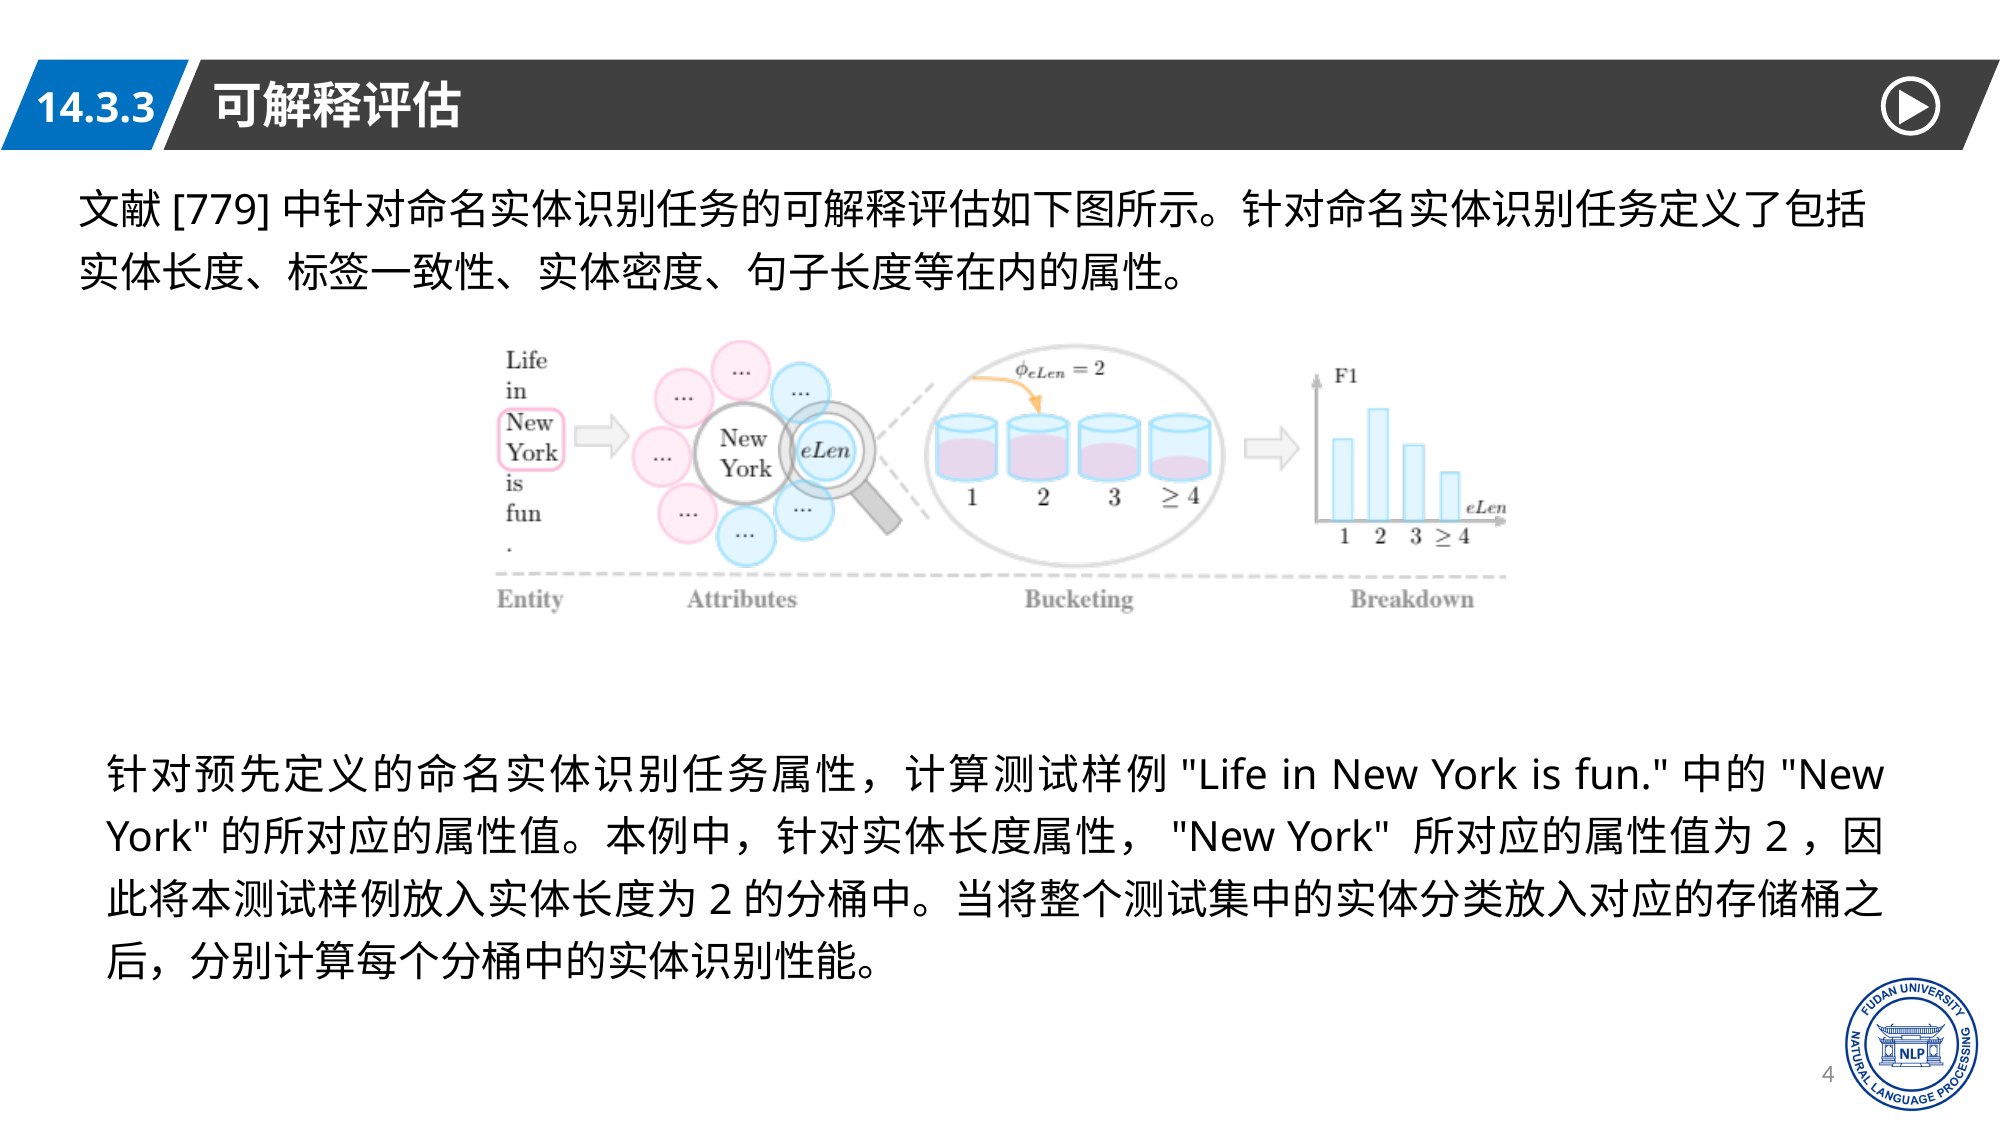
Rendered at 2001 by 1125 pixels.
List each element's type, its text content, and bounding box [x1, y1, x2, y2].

text_box 文献[779]中针对命名实体识别任务的可解释评估如下图所示。针对命名实体识别任务定义了包括实体长度、标签一致性、实体密度、句子长度等在内的属性。 [63, 163, 1900, 304]
picture [1834, 972, 1985, 1117]
text_box 可解释评估 [198, 66, 478, 142]
slide_number 48 [1412, 1042, 1863, 1103]
text_box [1, 116, 157, 150]
text_box [163, 59, 2000, 150]
text_box 针对预先定义的命名实体识别任务属性，计算测试样例"Life in New York is fun."中的"New York"的所对应的属性值。本例中，针对实体长度属性，"New York" 所对应的属性值为2，因此将本测试样例放入实体长度为2的分桶中。当将整个测试集中的实体分类放入对应的存储桶之后，分别计算每个分桶中的实体识别性能。 [91, 727, 1900, 993]
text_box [1883, 78, 1939, 134]
picture [493, 340, 1507, 614]
text_box 14.3.3 [15, 73, 177, 138]
text_box [32, 59, 189, 89]
